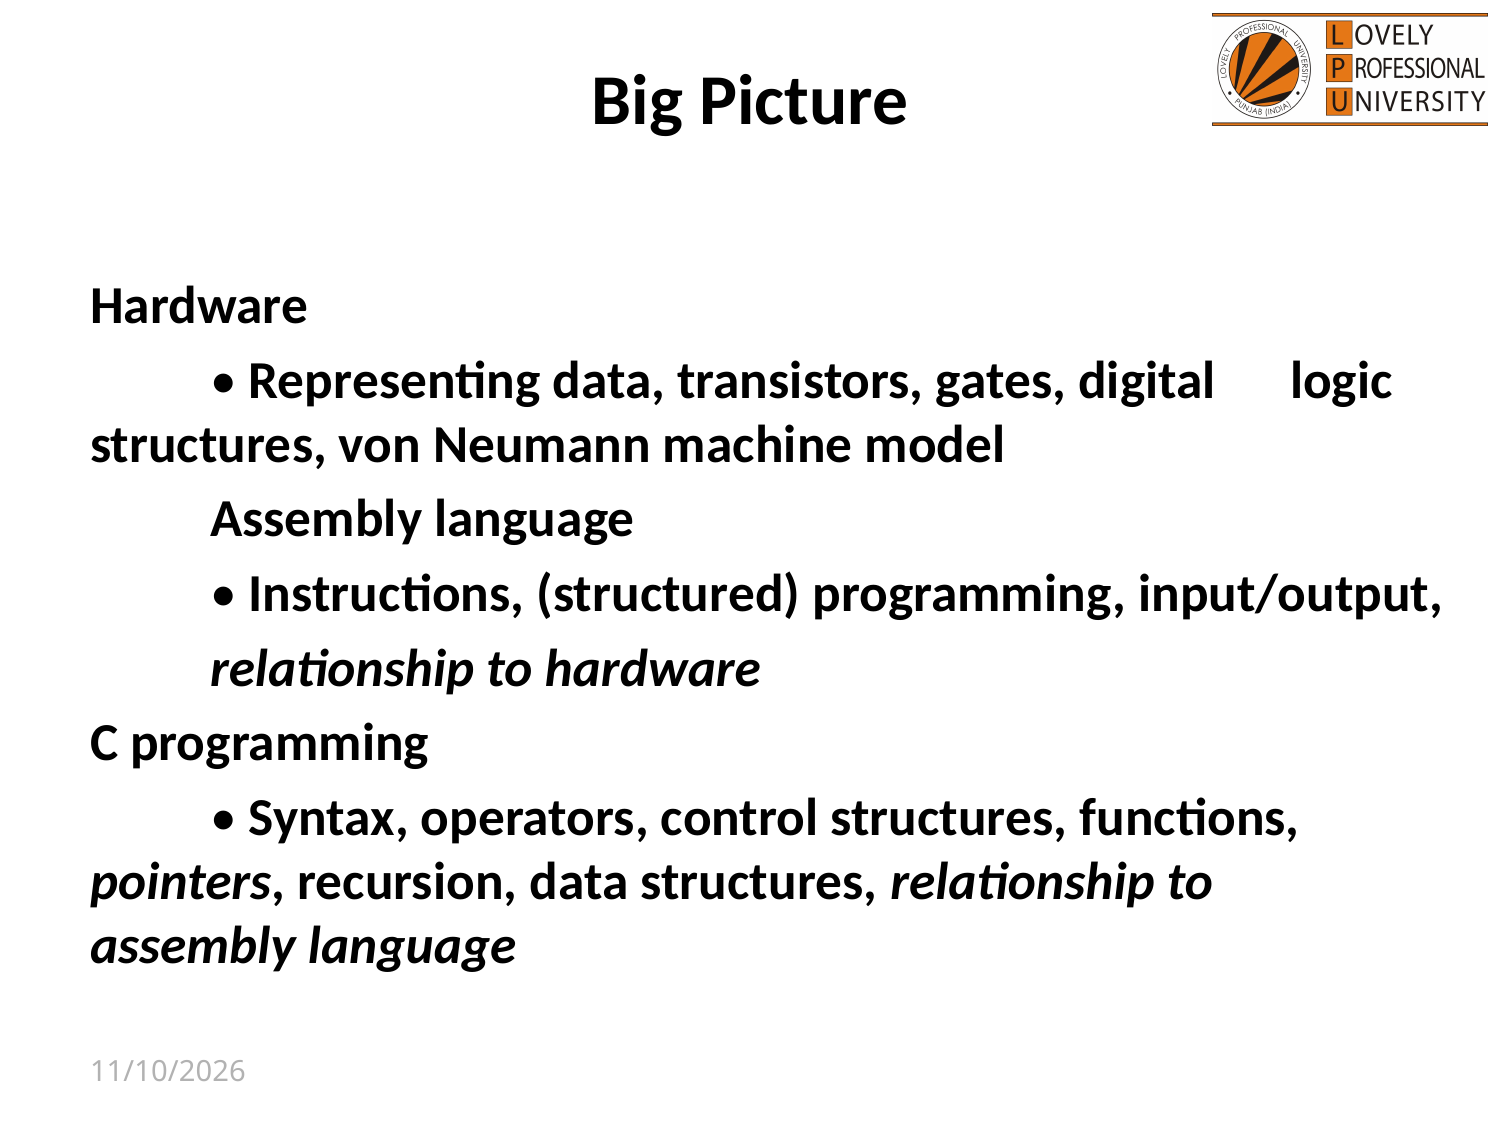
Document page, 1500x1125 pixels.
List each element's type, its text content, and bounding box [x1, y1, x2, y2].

list Hardware • Representing data, transistors, gates, digital logic structures, von Neumann machine model Assembly language • Instructions, (structured) programming, input/output, relationship to hardware C programming • Syntax, operators, control structures, functions, pointers, recursion, data structures, relationship to assembly language [75, 262, 1471, 1005]
title Big Picture [75, 45, 1425, 233]
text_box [1212, 13, 1488, 126]
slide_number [75, 1042, 916, 1103]
